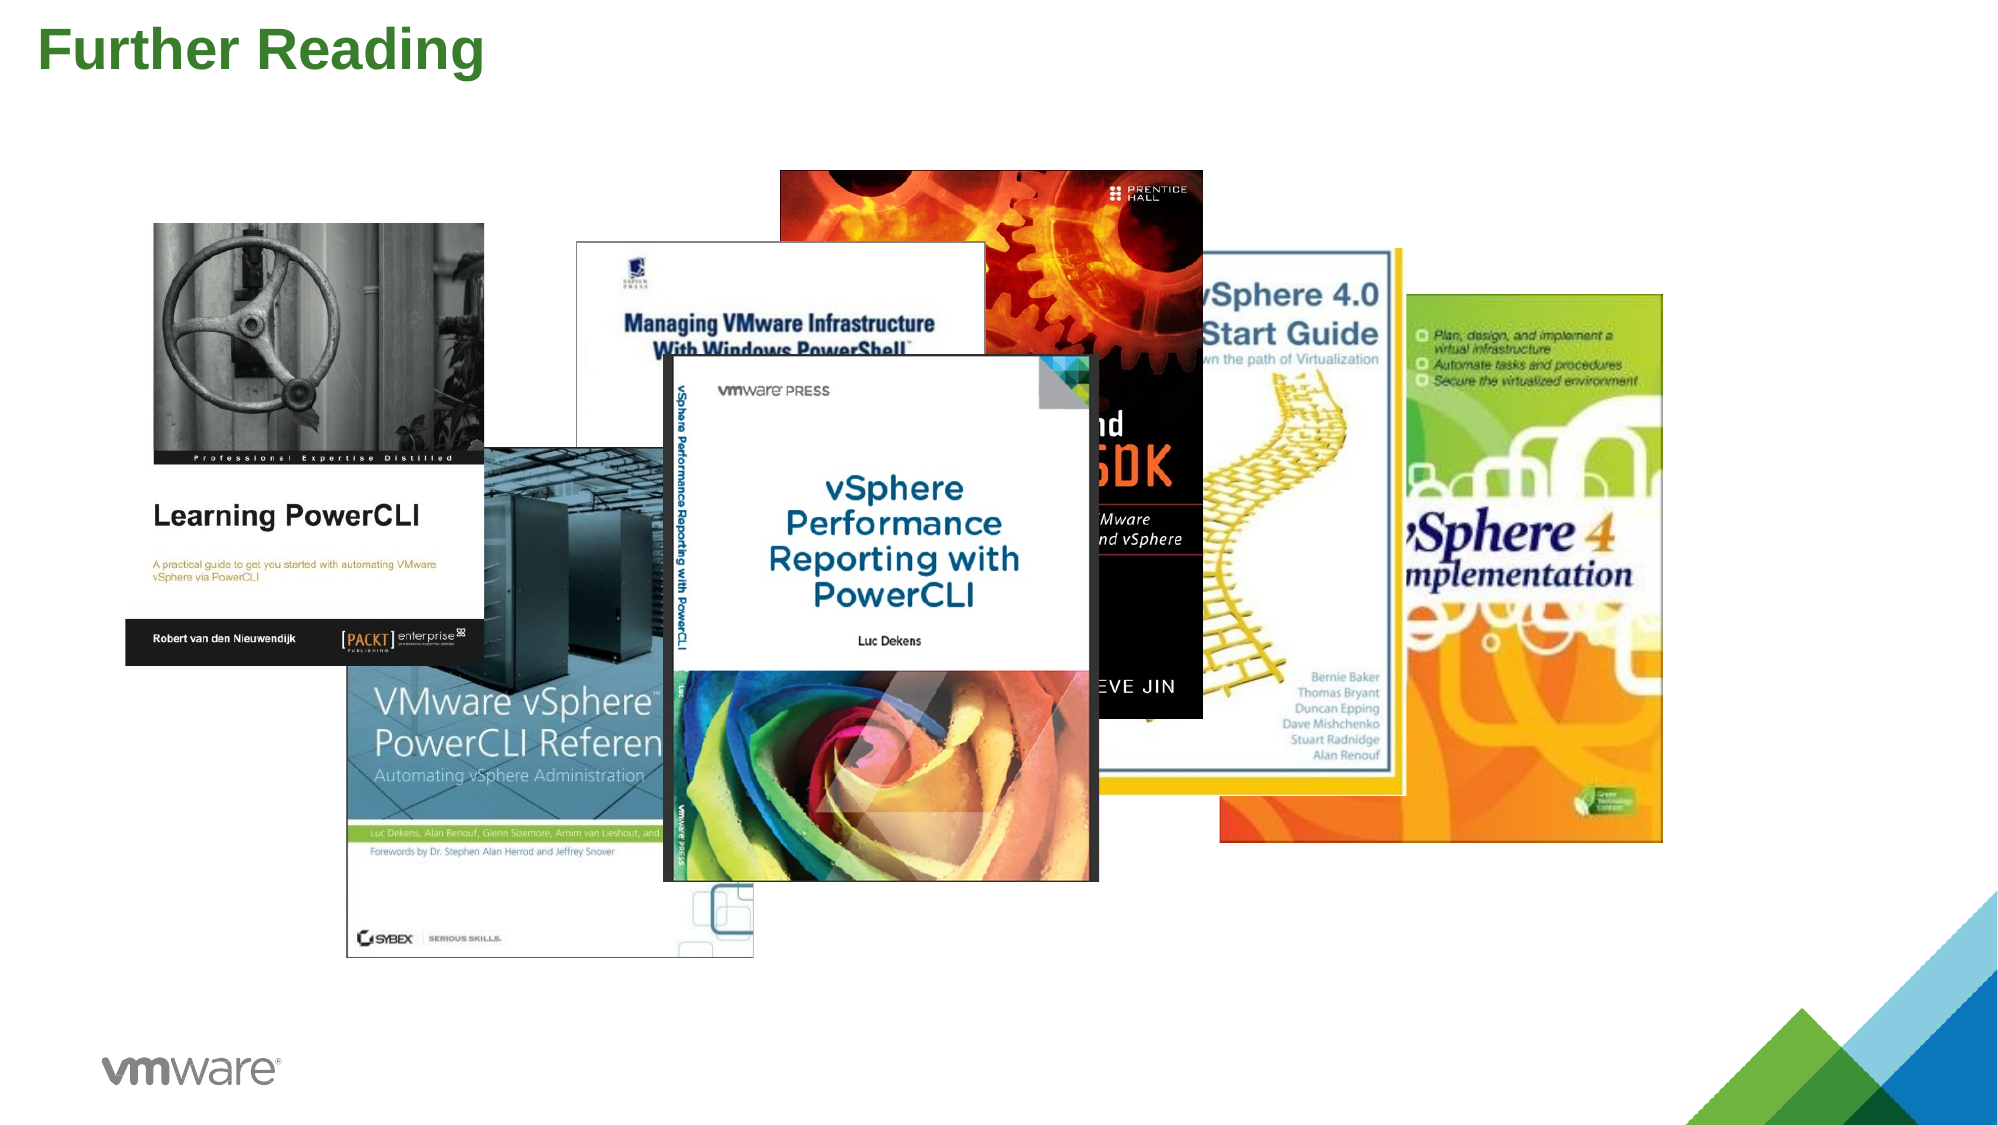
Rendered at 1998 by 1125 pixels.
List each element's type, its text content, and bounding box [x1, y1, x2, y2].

text_box [780, 170, 1203, 719]
text_box [663, 354, 1100, 882]
text_box [576, 241, 986, 447]
text_box [1100, 248, 1407, 796]
picture [1673, 886, 1998, 1125]
text_box [1219, 294, 1663, 843]
title Further Reading [35, 9, 490, 200]
text_box [125, 223, 485, 666]
text_box [346, 447, 754, 958]
